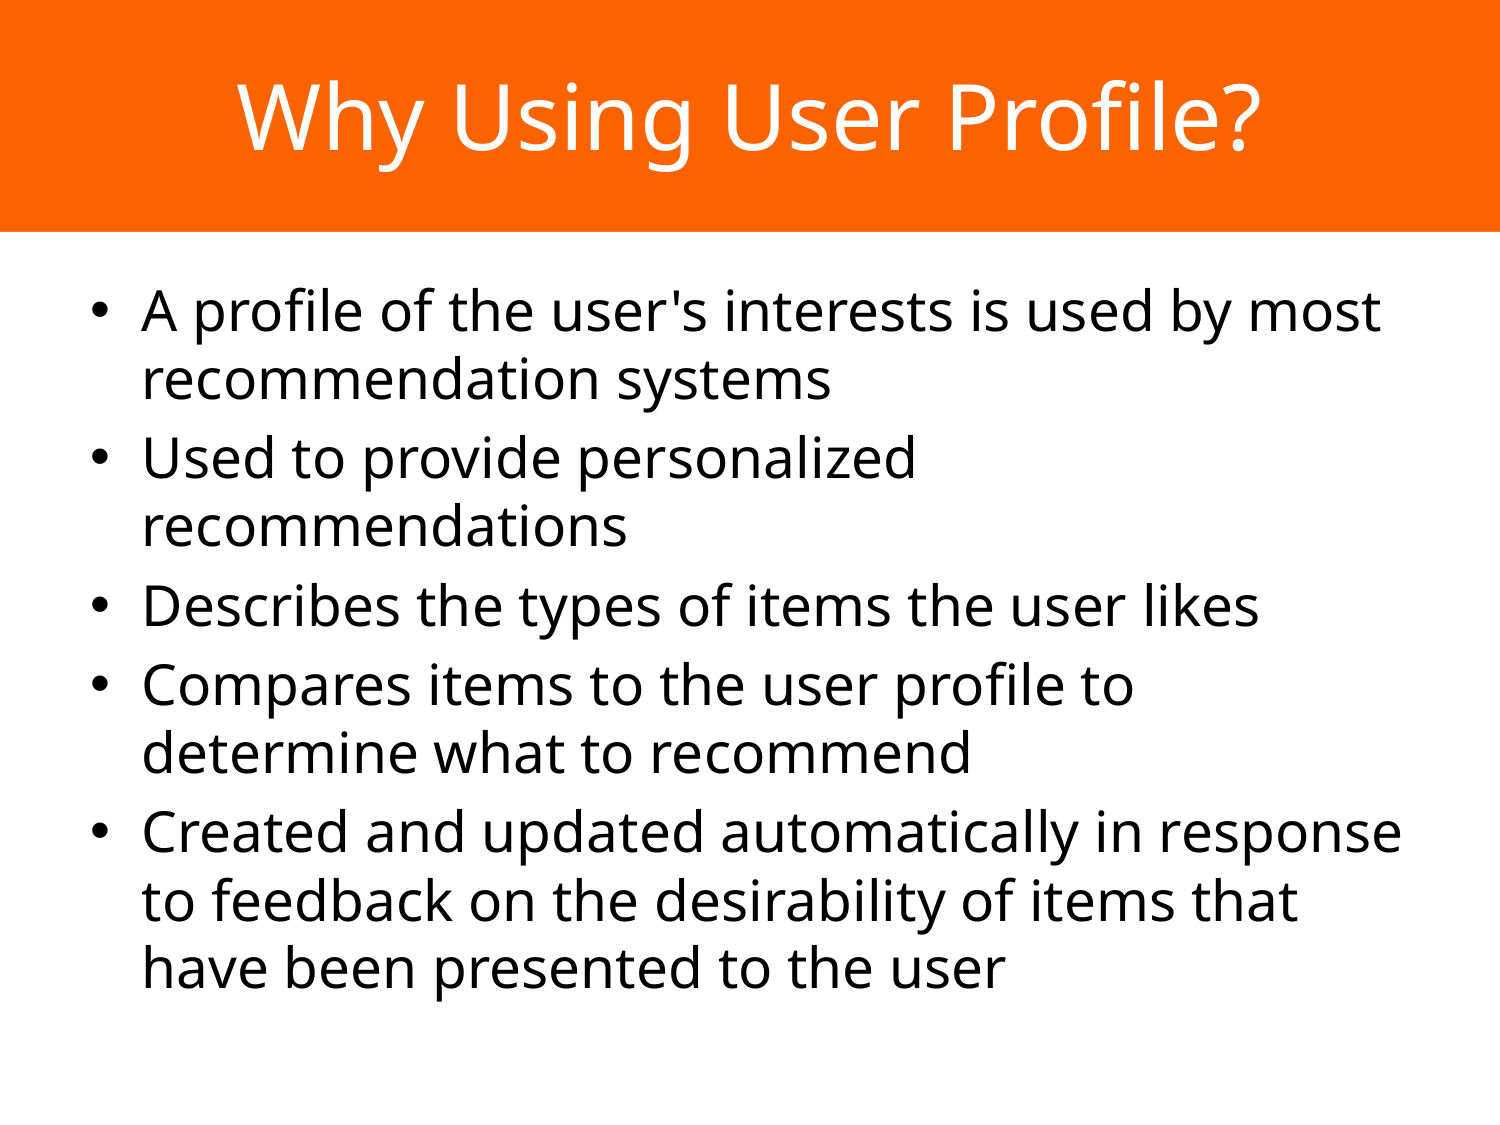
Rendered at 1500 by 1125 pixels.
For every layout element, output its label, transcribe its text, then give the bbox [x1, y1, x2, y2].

title Why Using User Profile? [75, 30, 1425, 197]
list A profile of the user's interests is used by most recommendation systems Used to provide personalized recommendations Describes the types of items the user likes Compares items to the user profile to determine what to recommend Created and updated automatically in response to feedback on the desirability of items that have been presented to the user [75, 267, 1425, 1024]
